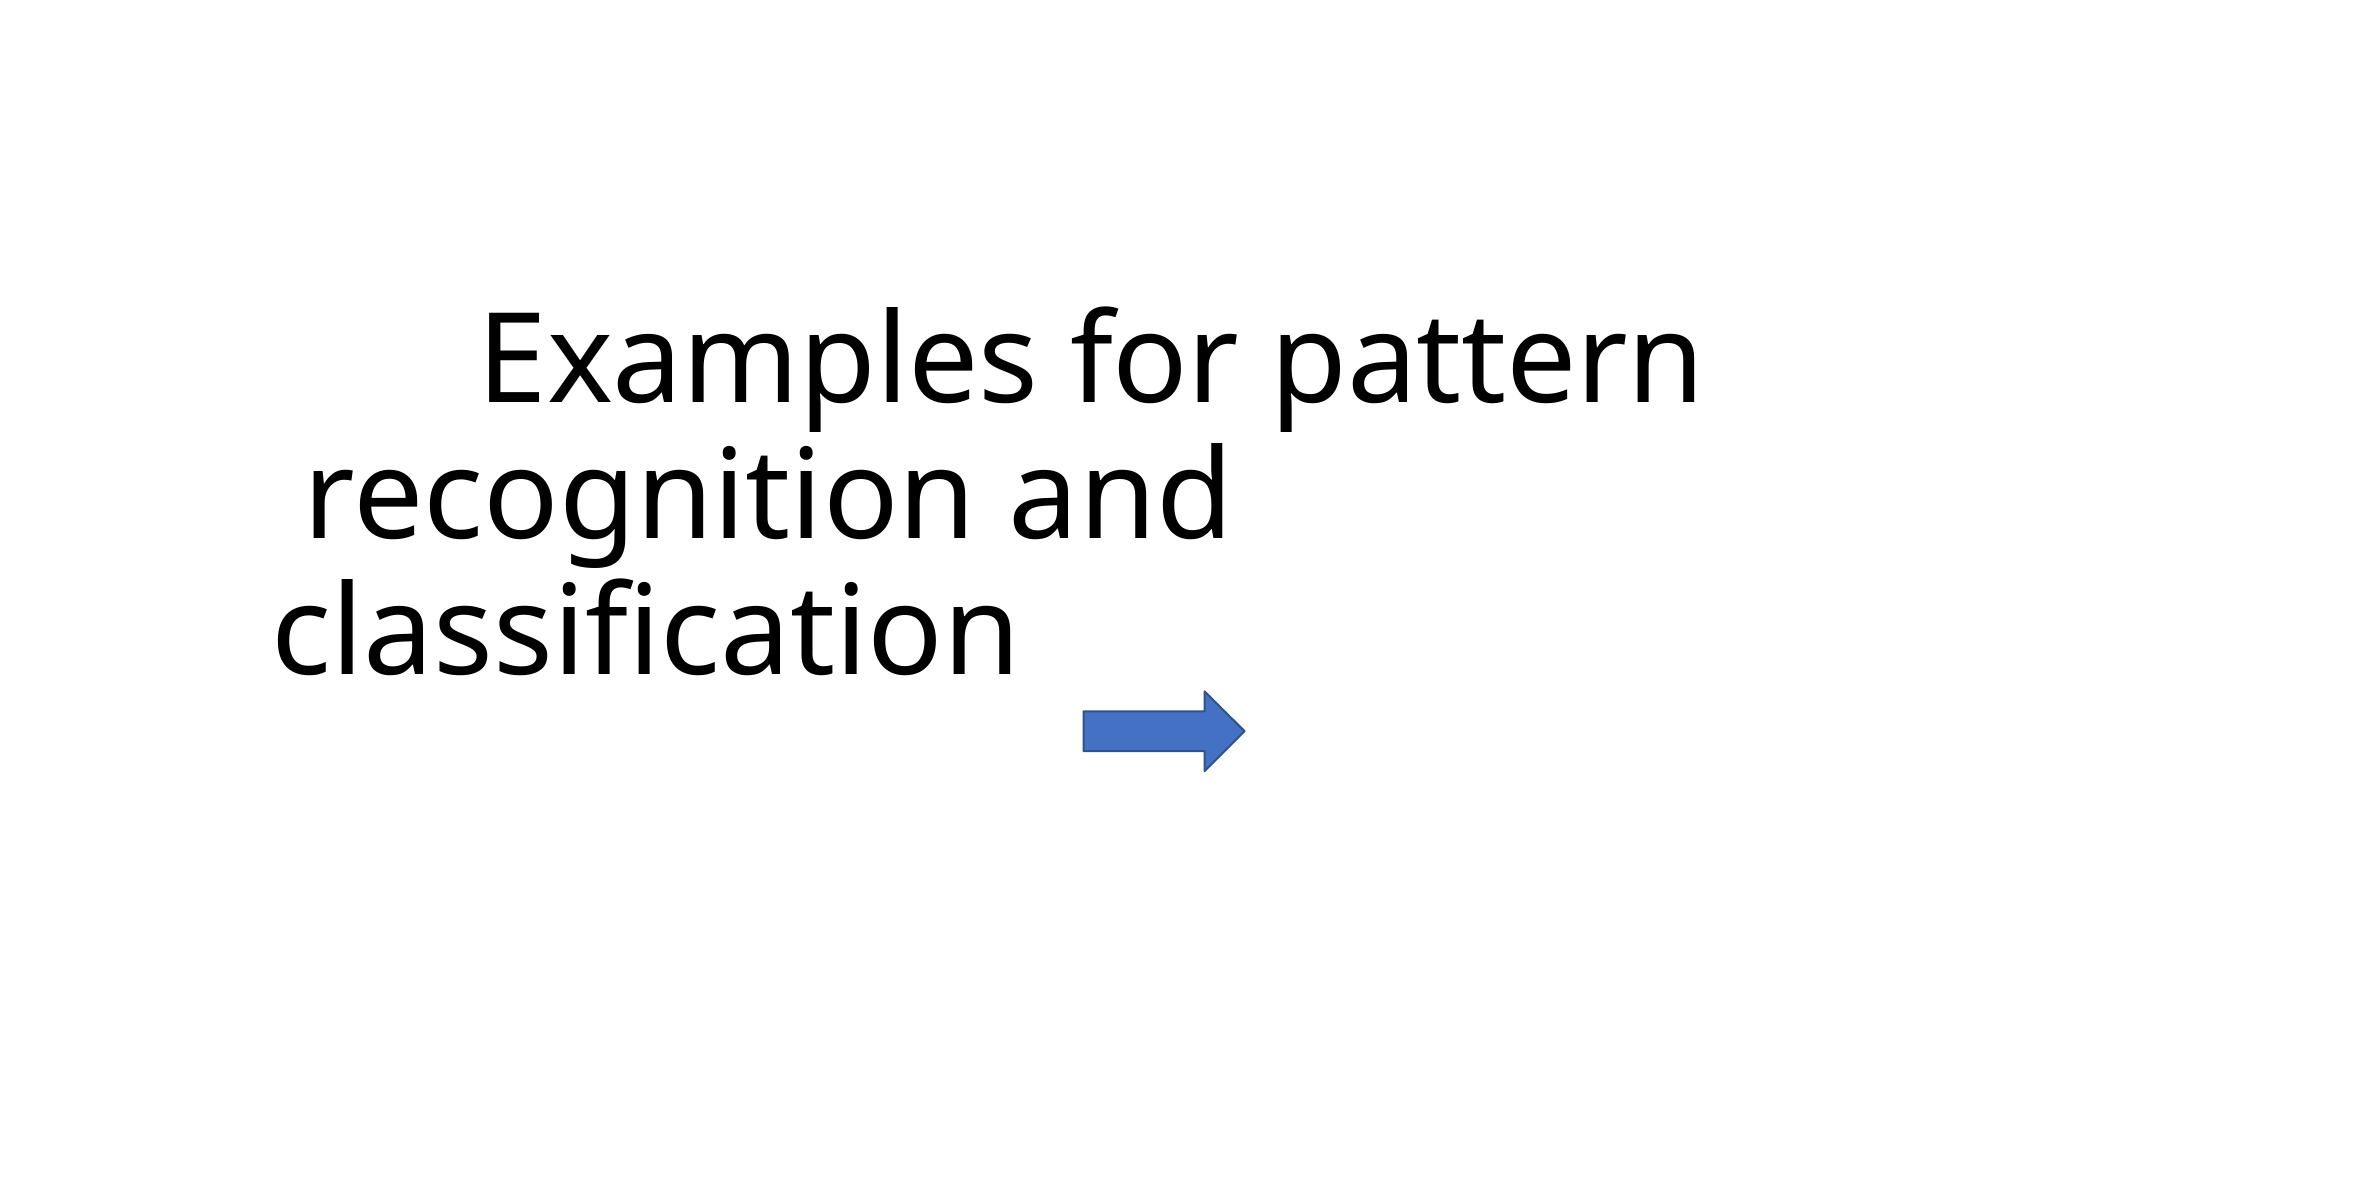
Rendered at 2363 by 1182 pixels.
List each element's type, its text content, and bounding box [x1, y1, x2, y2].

title Examples for pattern recognition and classification [269, 273, 1729, 700]
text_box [1082, 690, 1246, 773]
